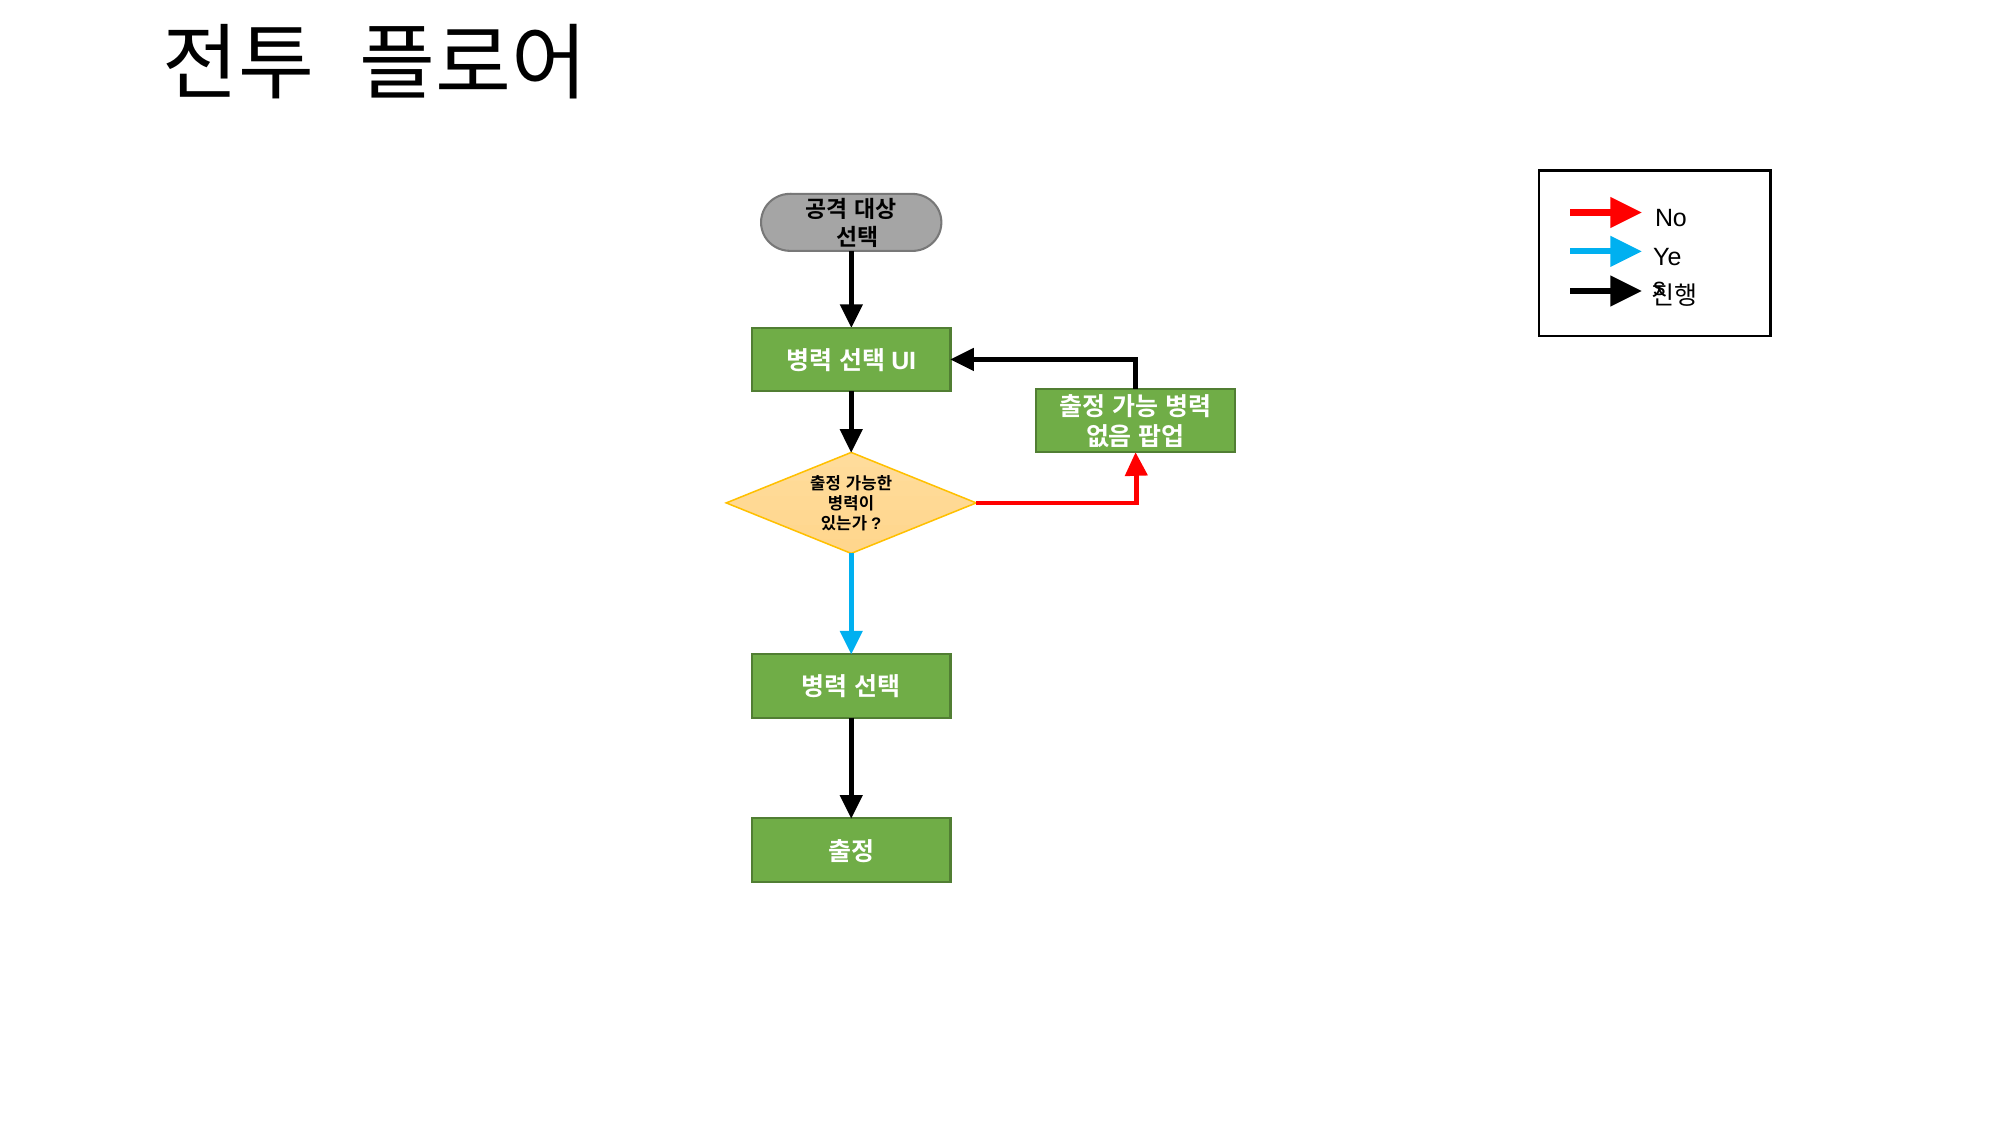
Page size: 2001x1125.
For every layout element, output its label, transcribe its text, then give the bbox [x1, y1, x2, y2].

text_box 출정 가능한 병력이 있는가? [726, 452, 971, 553]
text_box 병력 선택 [752, 654, 951, 718]
text_box 병력 선택UI [752, 327, 951, 392]
text_box 공격 대상 선택 [761, 193, 942, 251]
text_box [975, 452, 1136, 504]
title 전투 플로어 [146, 15, 1872, 117]
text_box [1028, 281, 1058, 467]
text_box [1539, 170, 1771, 337]
text_box 출정 가능 병력 없음 팝업 [1062, 388, 1235, 453]
text_box 출정 [752, 818, 951, 882]
